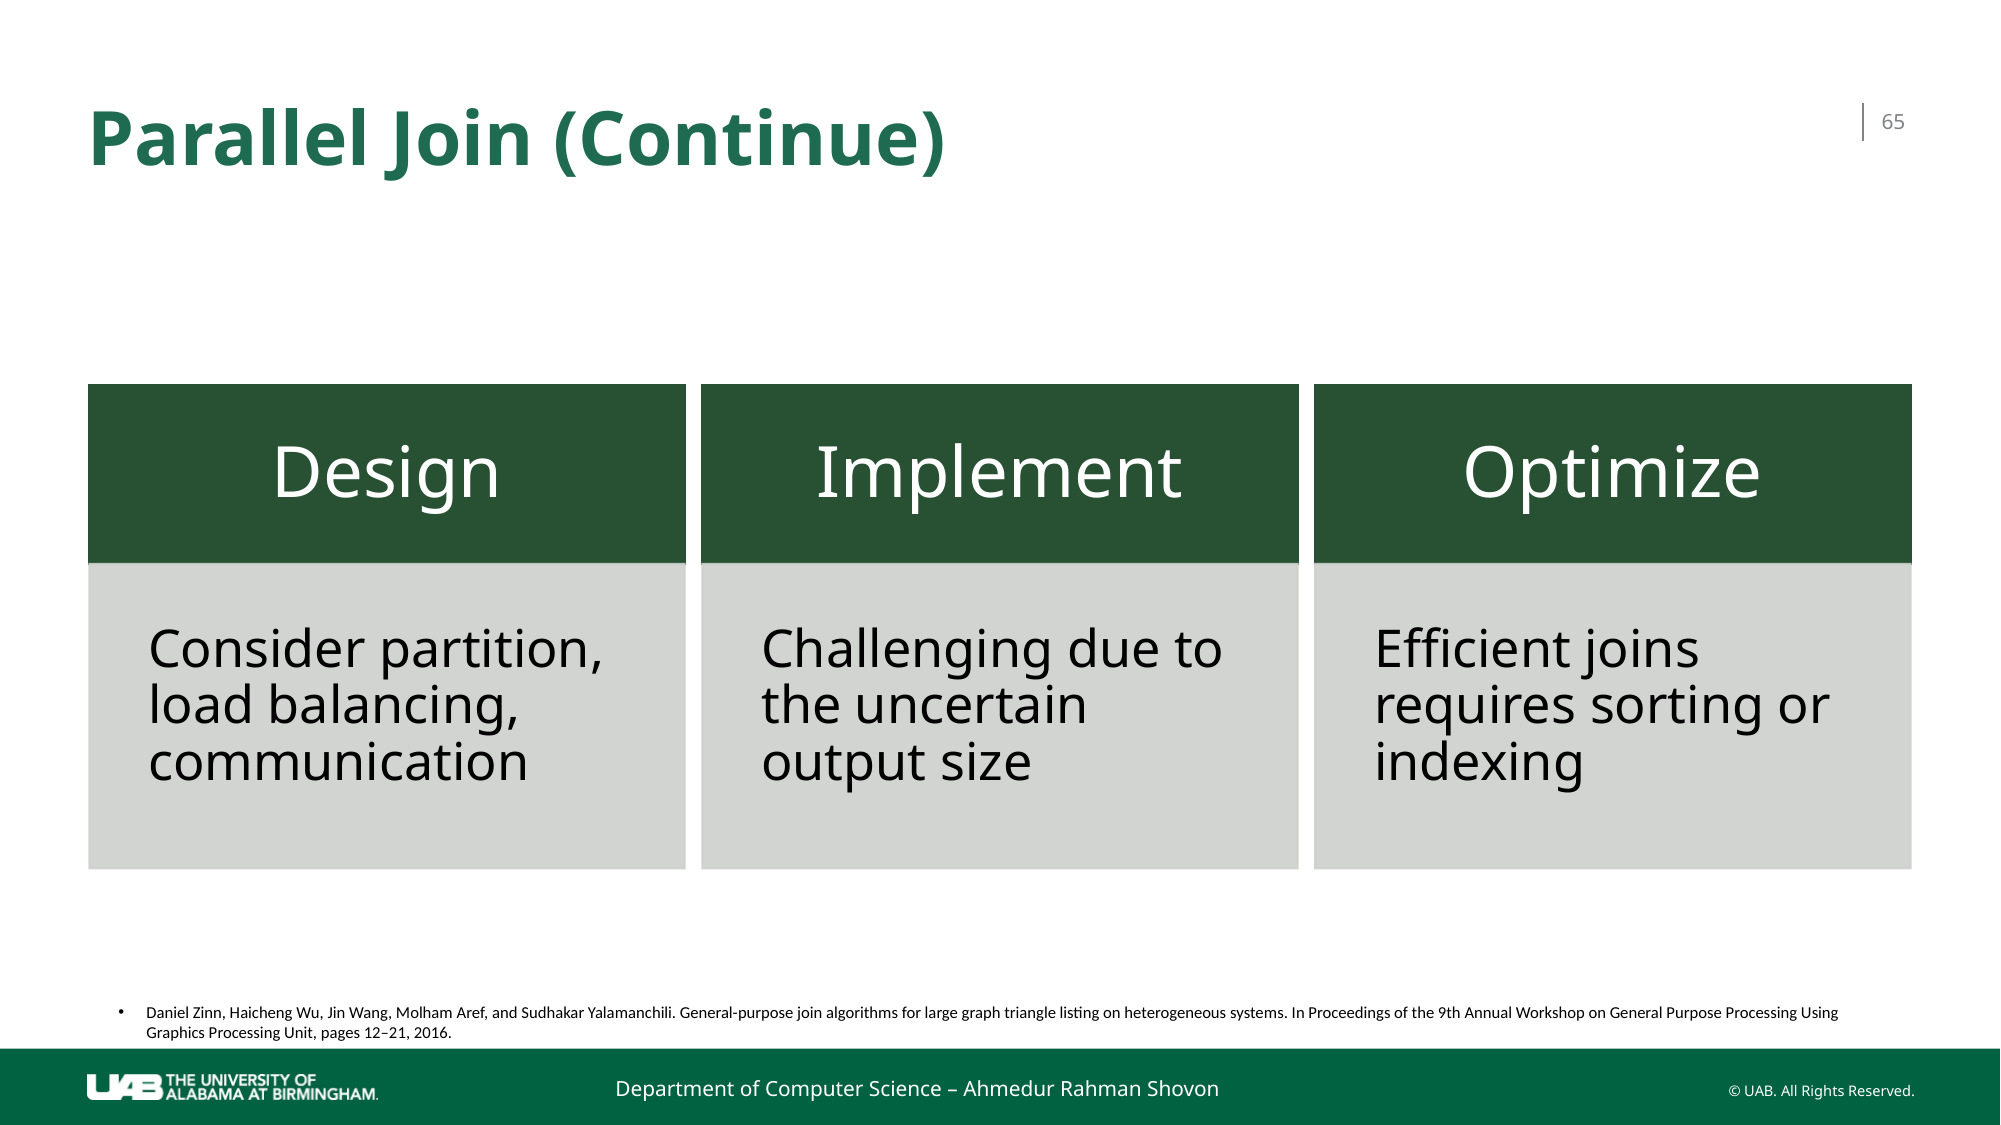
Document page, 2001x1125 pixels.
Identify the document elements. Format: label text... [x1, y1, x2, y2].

footer Department of Computer Science – Ahmedur Rahman Shovon [615, 1066, 1677, 1101]
text_box Daniel Zinn, Haicheng Wu, Jin Wang, Molham Aref, and Sudhakar Yalamanchili. General-purpose join algorithms for large graph triangle listing on heterogeneous systems. In Proceedings of the 9th Annual Workshop on General Purpose Processing Using Graphics Processing Unit, pages 12–21, 2016. [103, 994, 1882, 1050]
slide_number 65 [1881, 93, 1932, 154]
picture [87, 1074, 378, 1100]
title Parallel Join (Continue) [87, 78, 1833, 205]
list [87, 269, 1913, 984]
